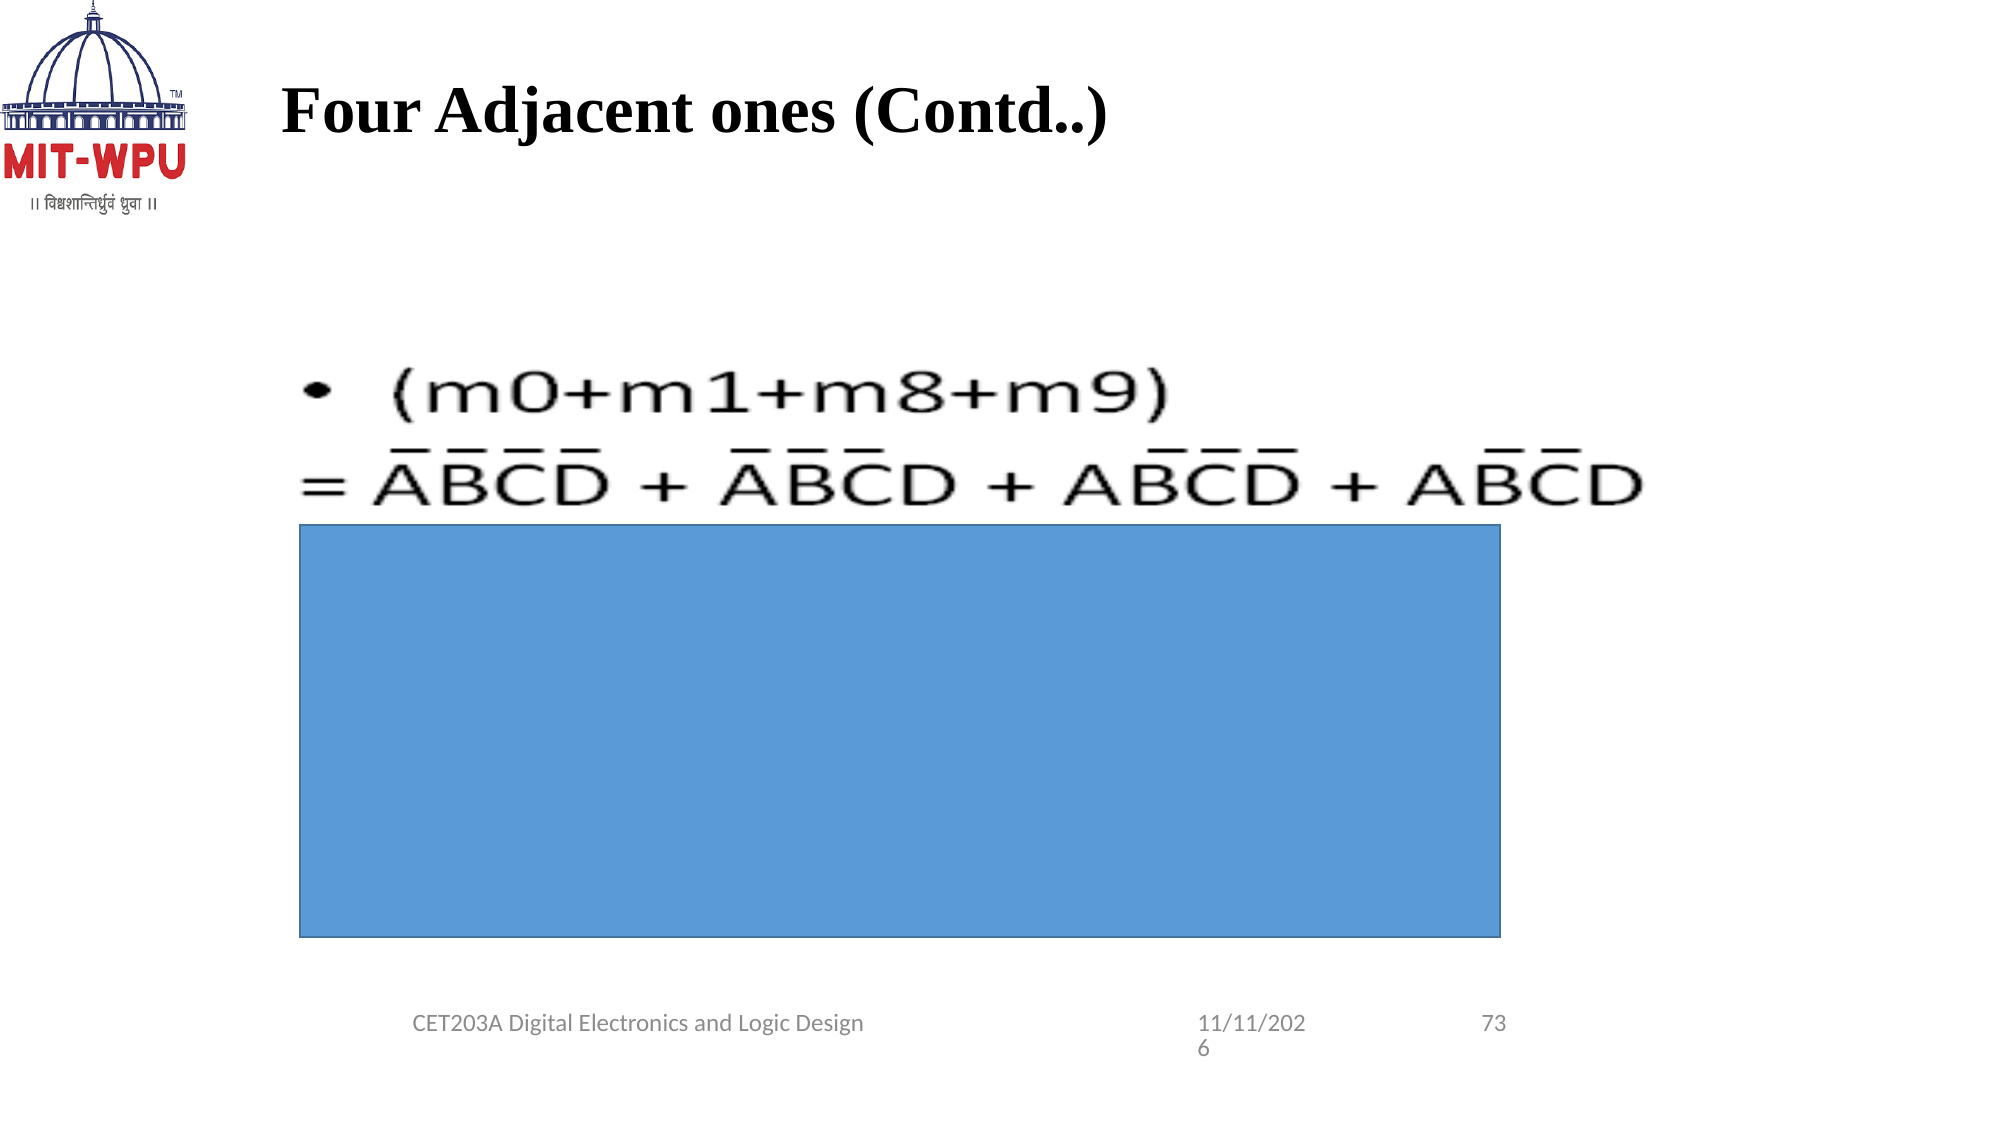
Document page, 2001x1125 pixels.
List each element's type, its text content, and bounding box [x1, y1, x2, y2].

slide_number 73 [1409, 1011, 1522, 1051]
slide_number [1182, 1011, 1332, 1051]
picture [0, 0, 209, 216]
title Four Adjacent ones (Contd..) [266, 47, 1830, 175]
picture [275, 334, 1726, 1011]
footer CET203A Digital Electronics and Logic Design [133, 991, 1145, 1051]
